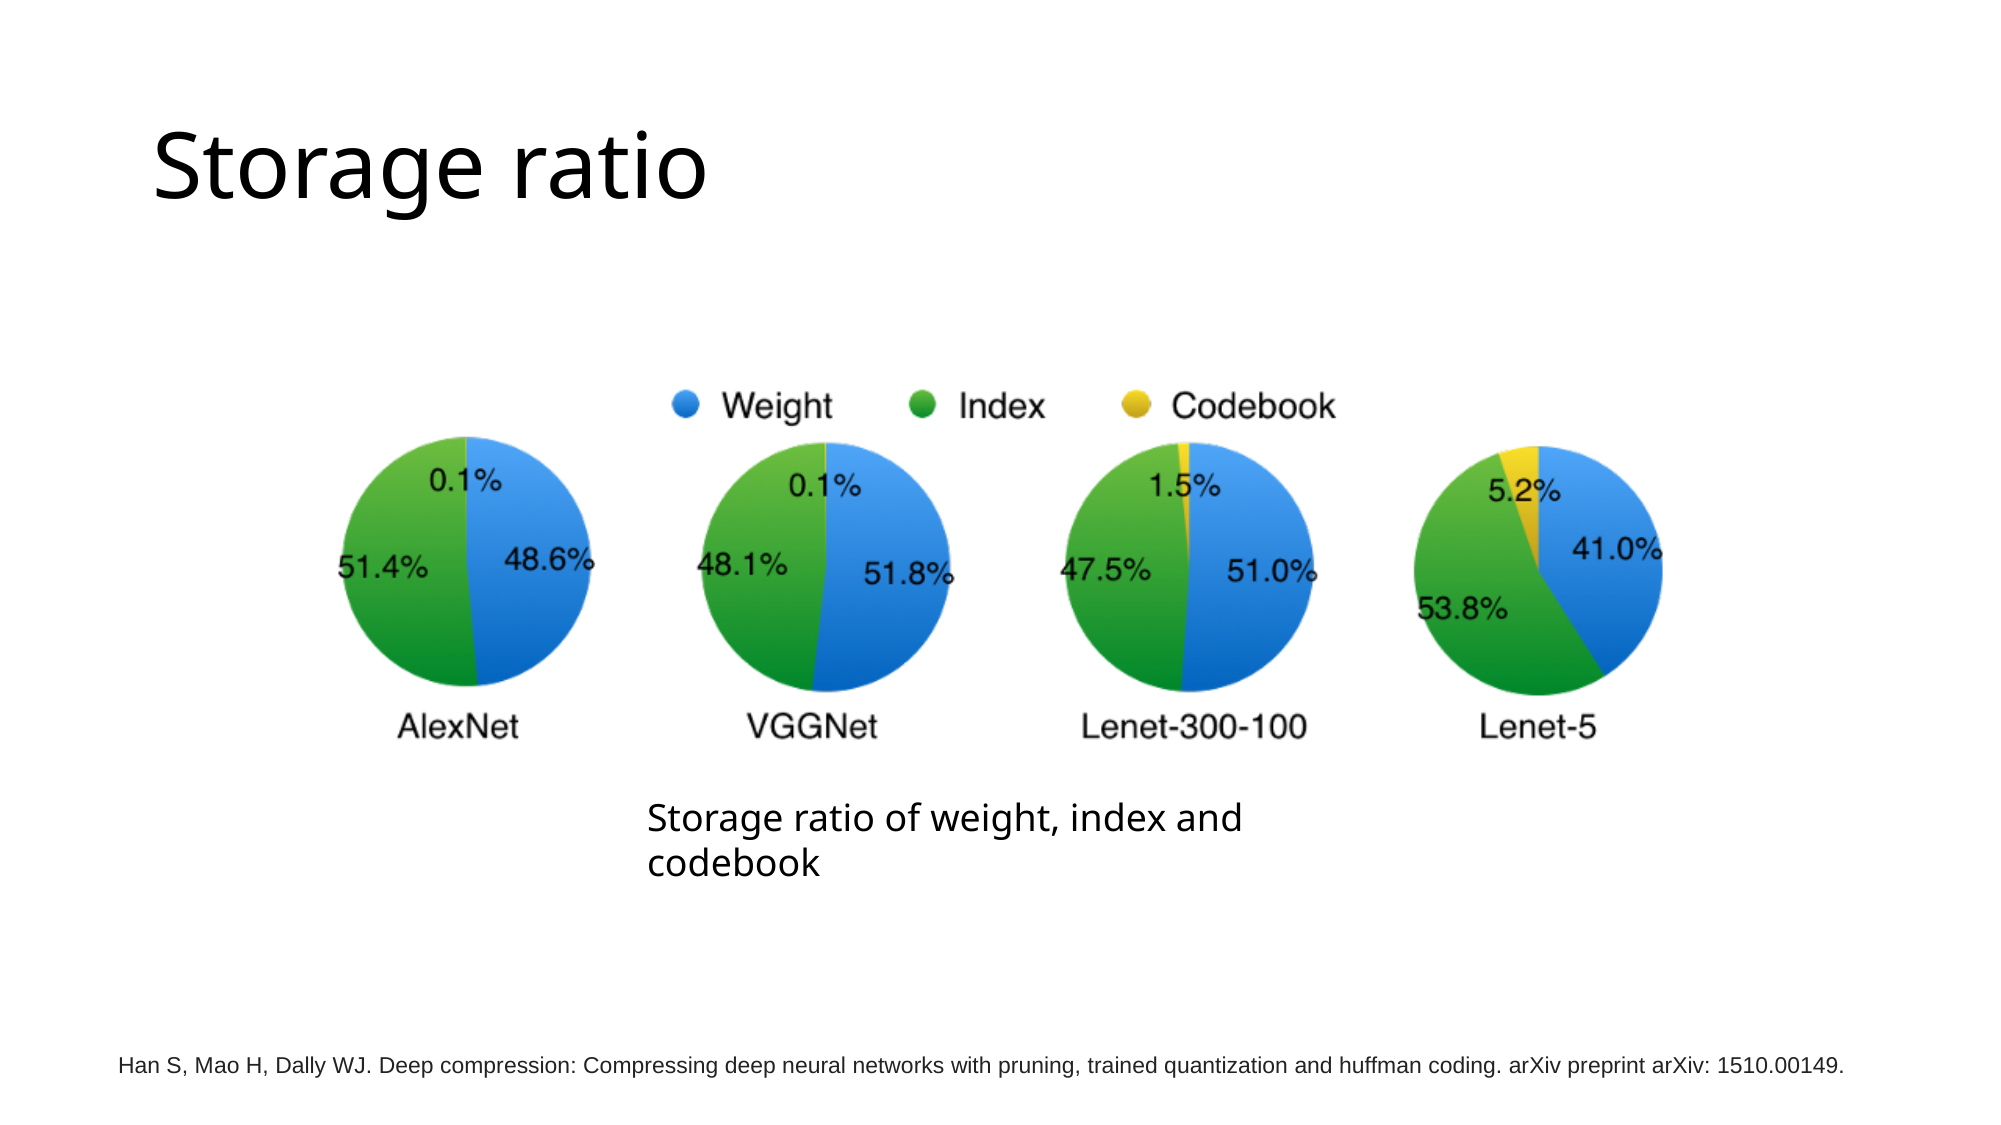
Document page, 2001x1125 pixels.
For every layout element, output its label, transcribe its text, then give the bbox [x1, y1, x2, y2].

title Storage ratio [137, 59, 1863, 278]
text_box Han S, Mao H, Dally WJ. Deep compression: Compressing deep neural networks with pruning, trained quantization and huffman coding. arXiv preprint arXiv: 1510.00149. [103, 1043, 1863, 1086]
picture [308, 365, 1692, 760]
text_box Storage ratio of weight, index and codebook [632, 787, 1368, 892]
